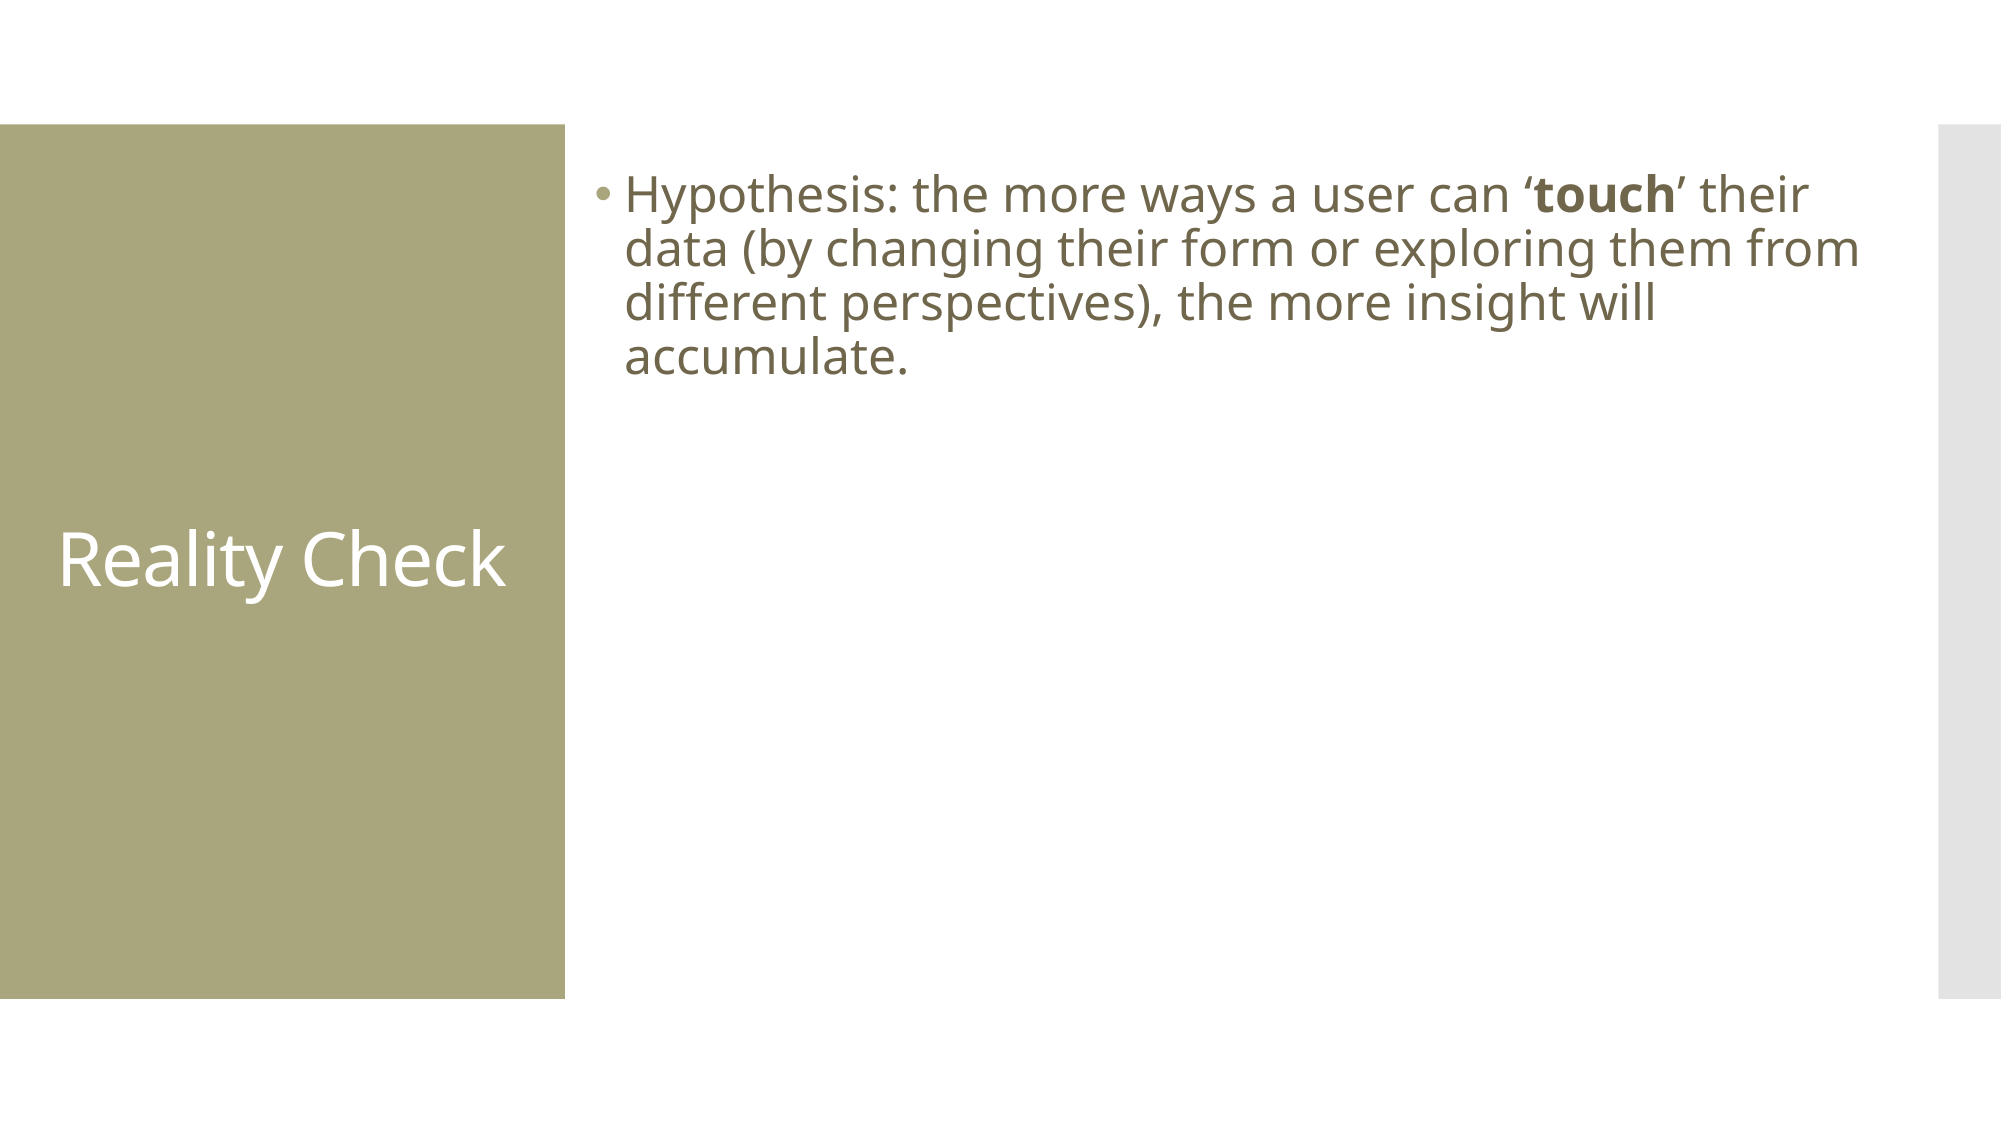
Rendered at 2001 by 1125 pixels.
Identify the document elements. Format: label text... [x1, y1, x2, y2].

list Hypothesis: the more ways a user can ‘touch’ their data (by changing their form or exploring them from different perspectives), the more insight will accumulate. [579, 161, 1930, 962]
text_box Reality Check [41, 184, 525, 940]
